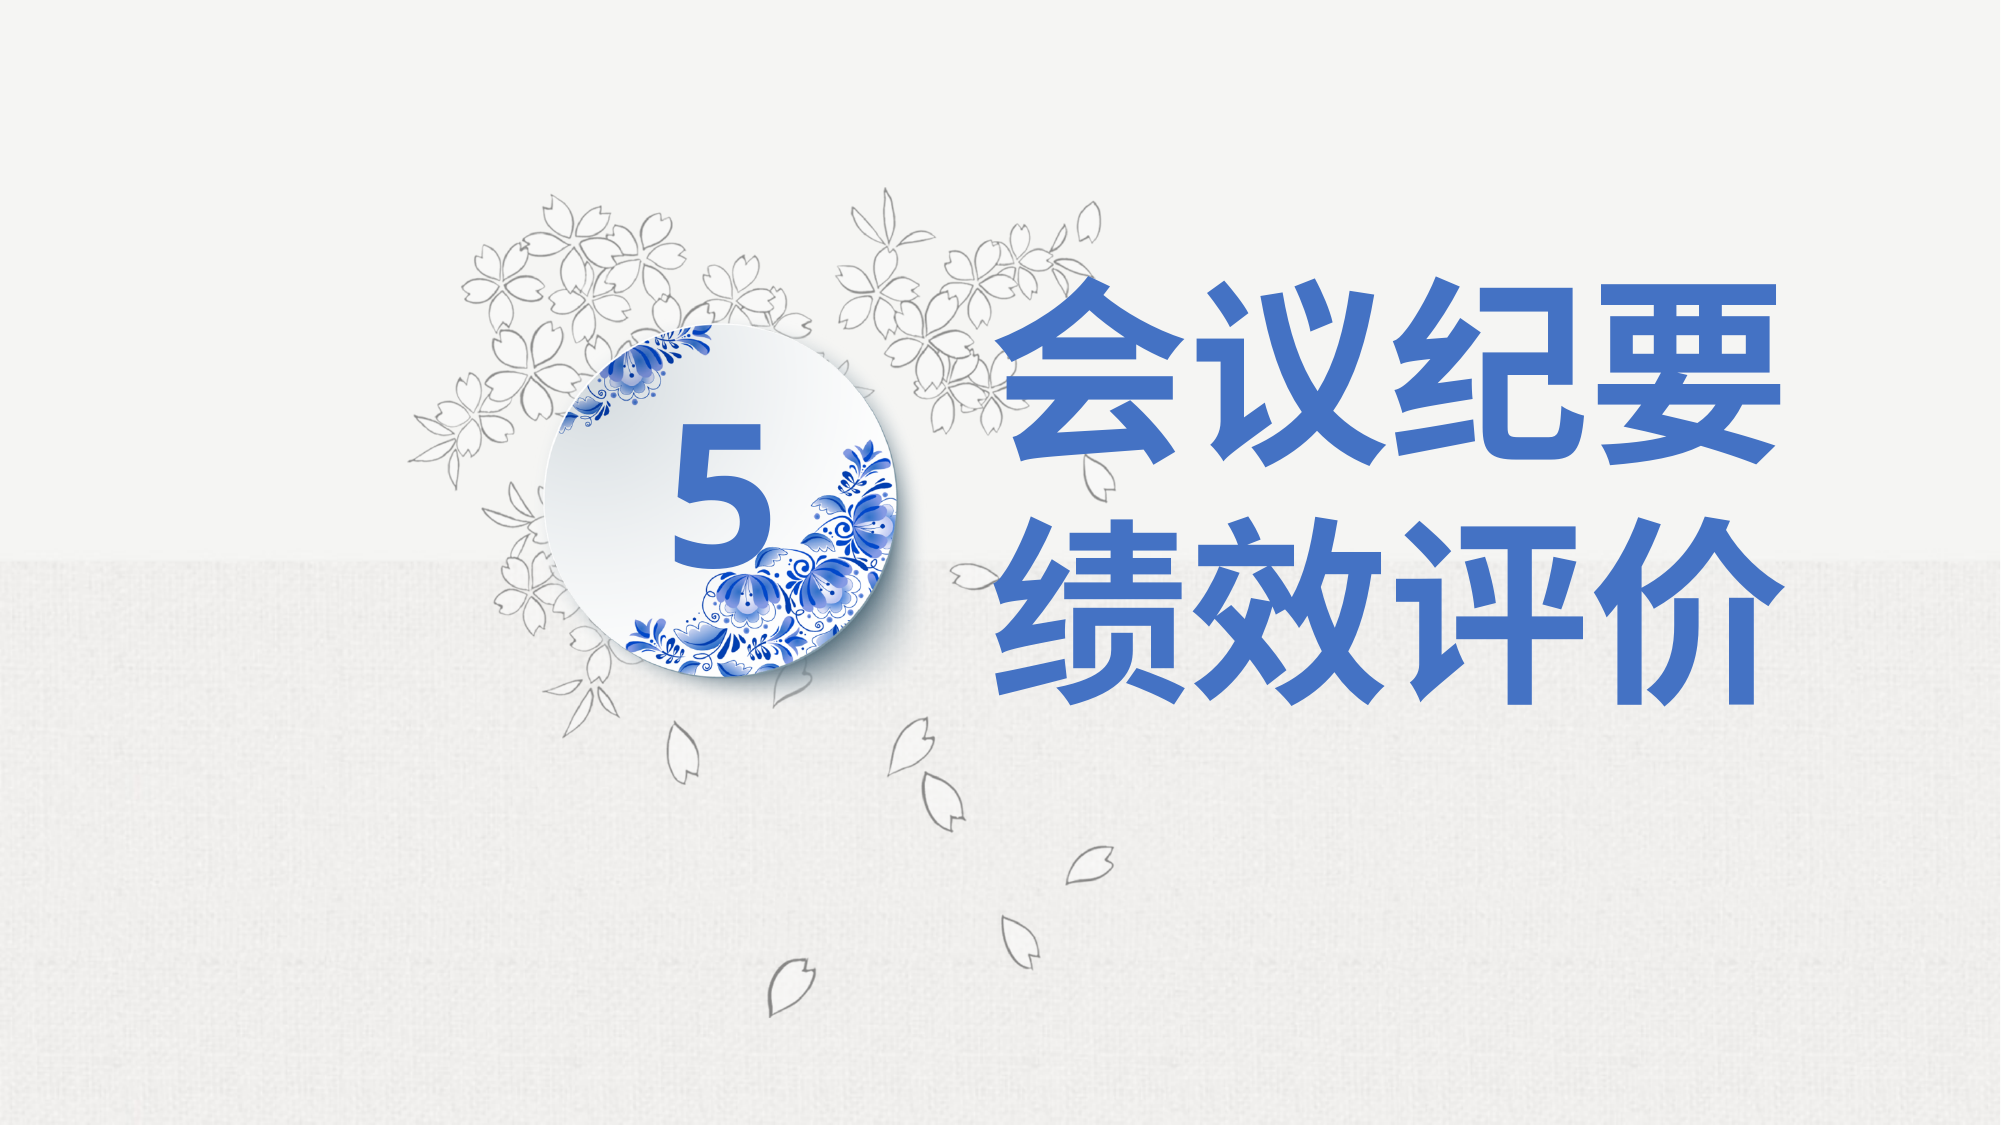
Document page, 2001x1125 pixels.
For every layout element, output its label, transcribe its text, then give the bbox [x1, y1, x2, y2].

text_box 会议纪要 绩效评价 [1182, 239, 1805, 735]
picture [0, 0, 2001, 1125]
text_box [499, 247, 950, 728]
